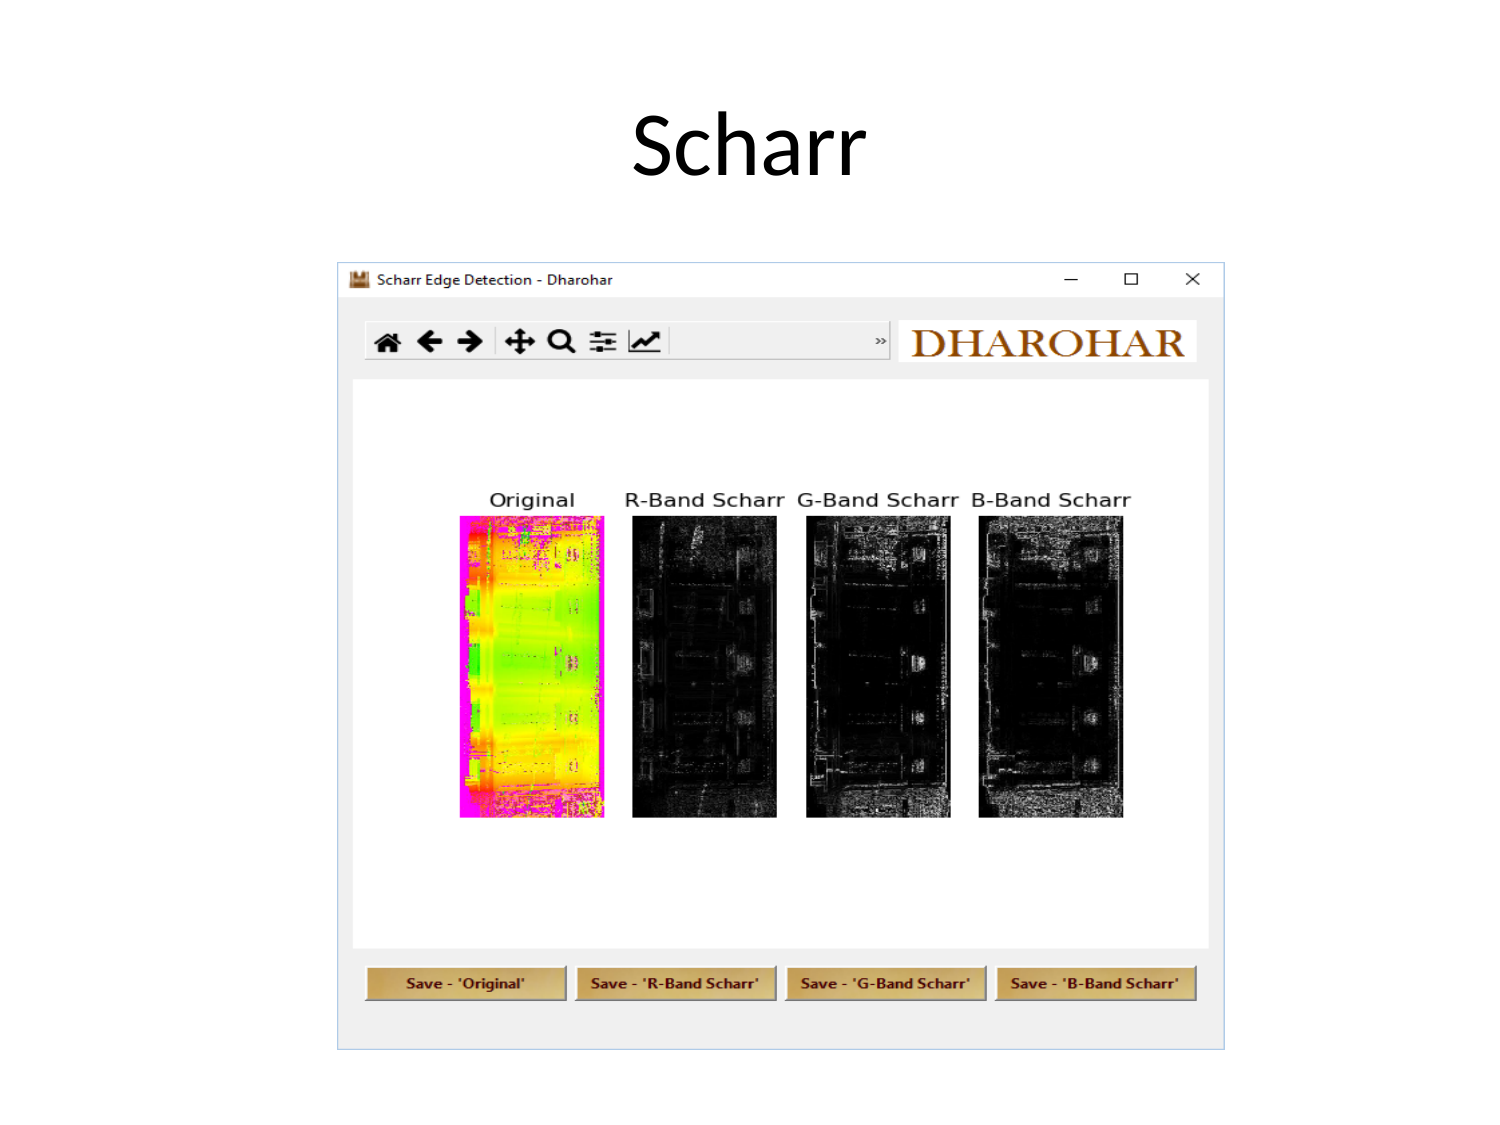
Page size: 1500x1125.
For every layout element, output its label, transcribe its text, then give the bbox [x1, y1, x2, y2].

title Scharr [75, 45, 1425, 233]
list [337, 262, 1226, 1051]
